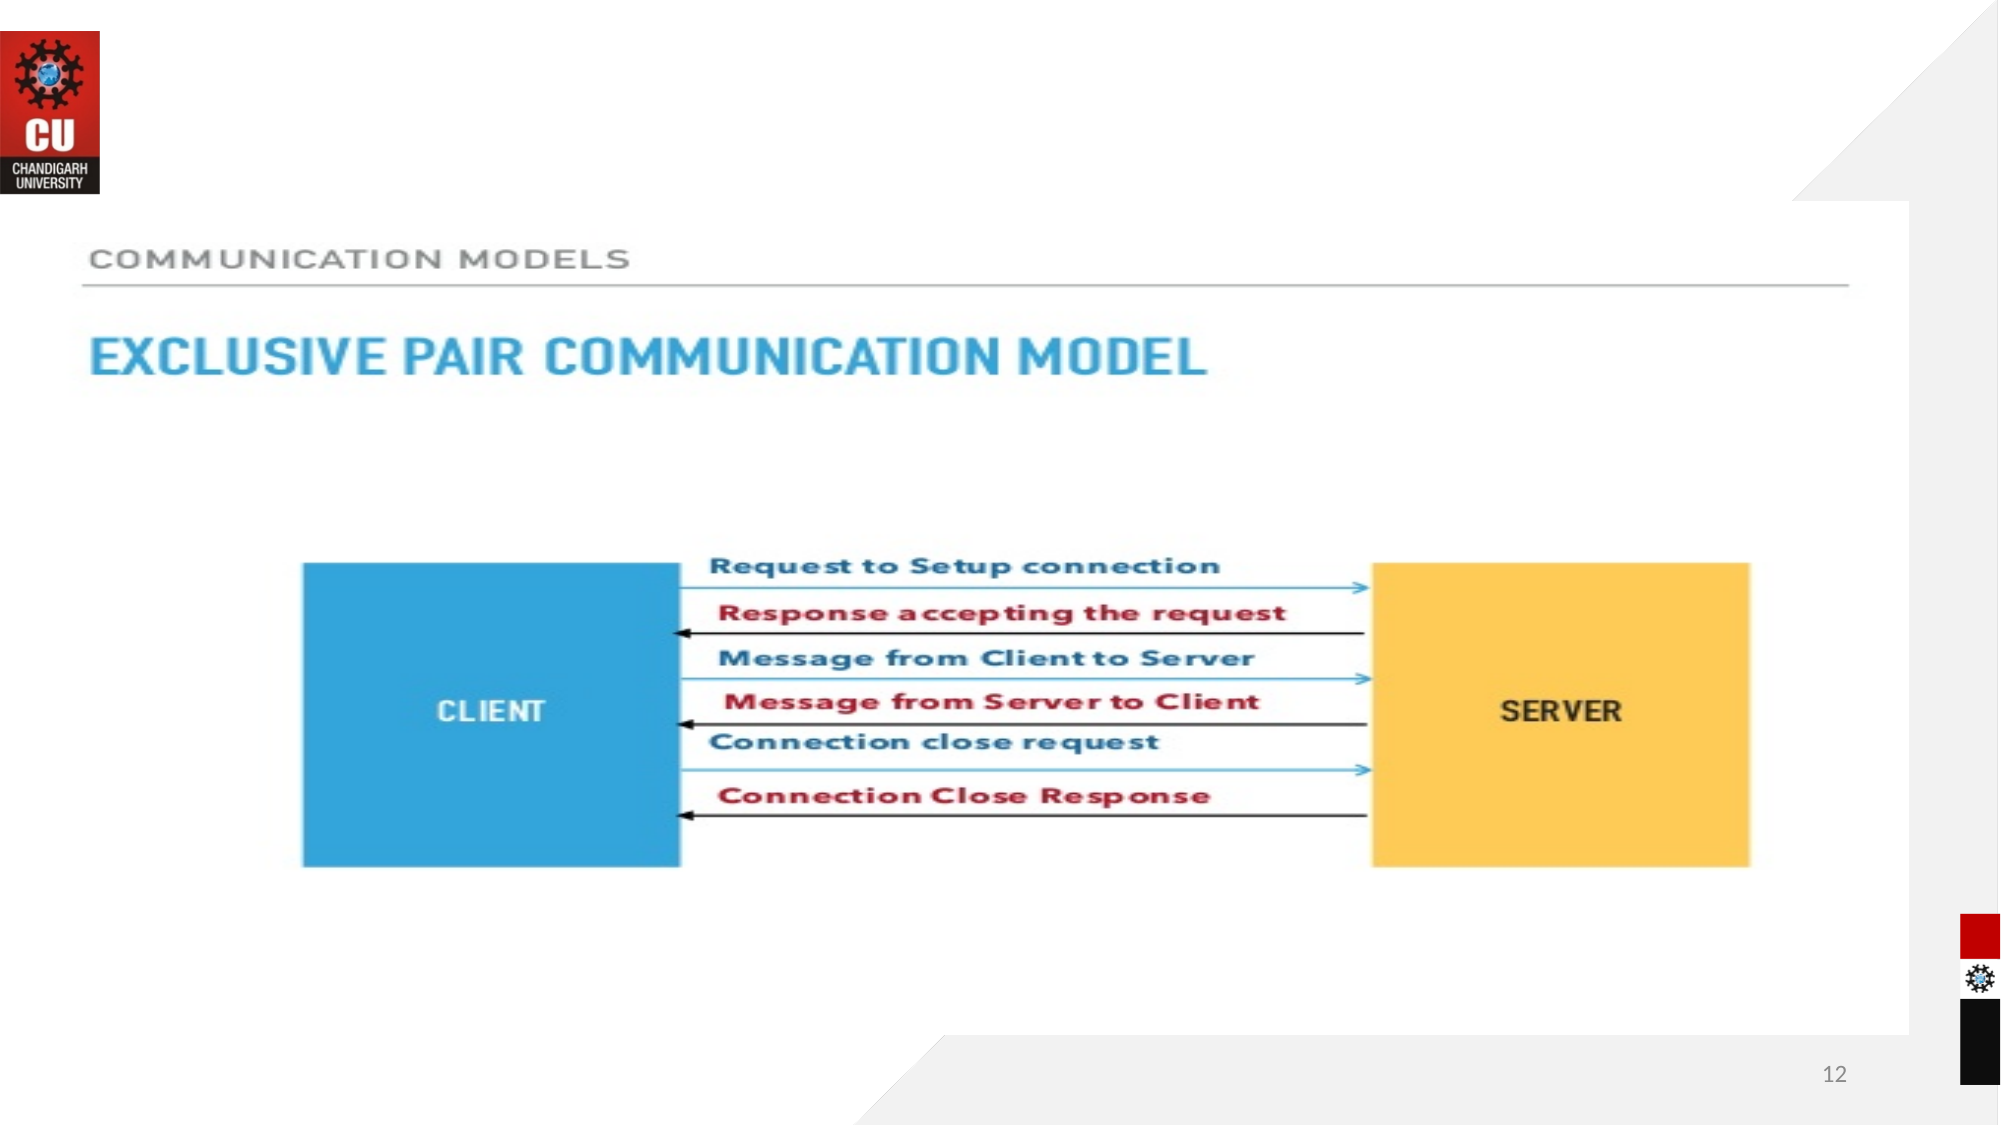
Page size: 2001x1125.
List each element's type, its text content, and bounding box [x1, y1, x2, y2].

picture [0, 0, 2001, 1125]
slide_number 12 [1412, 1042, 1863, 1103]
